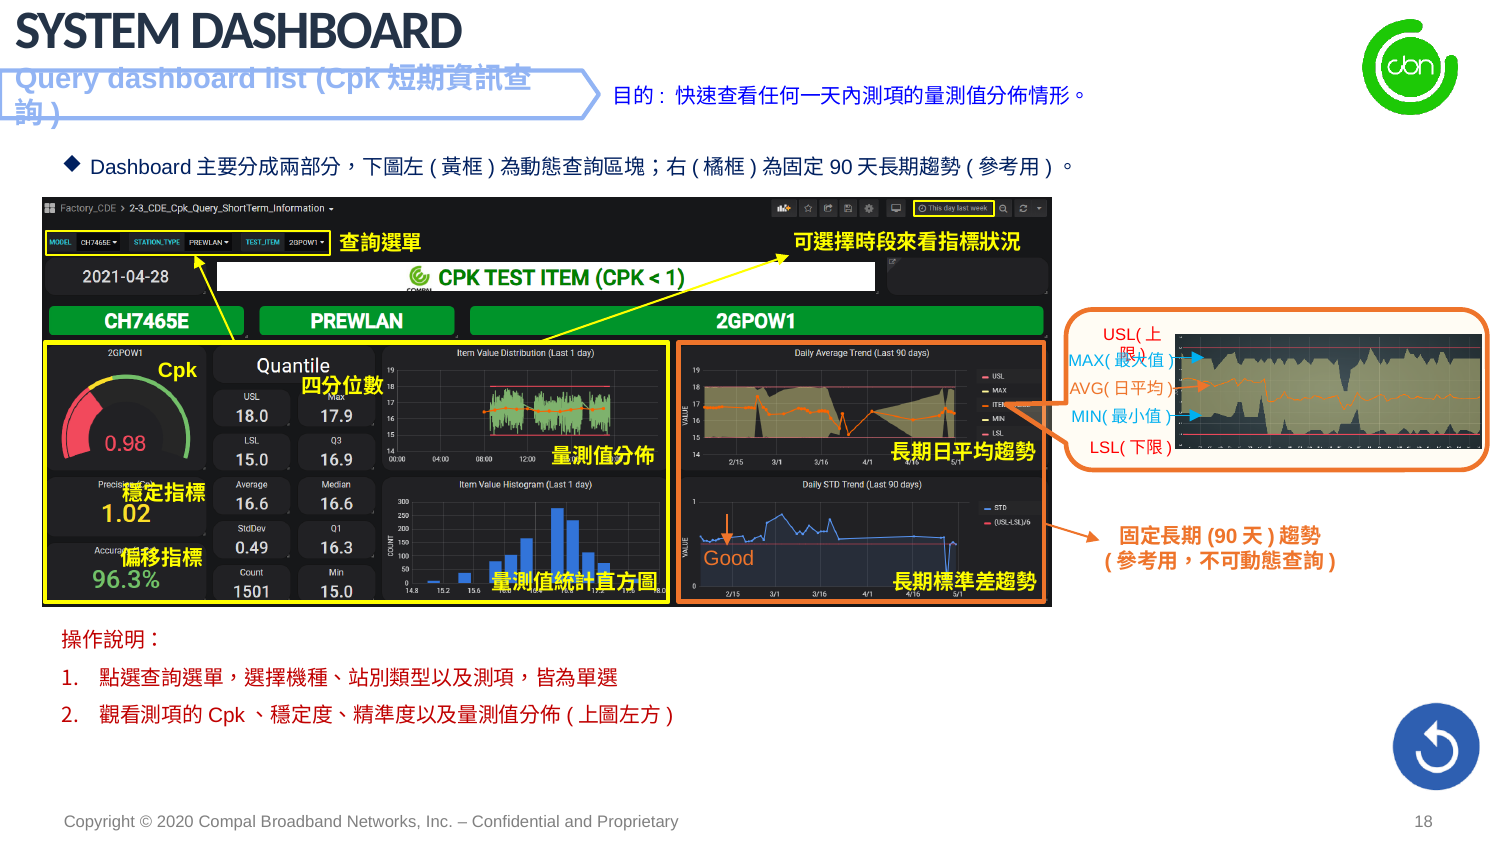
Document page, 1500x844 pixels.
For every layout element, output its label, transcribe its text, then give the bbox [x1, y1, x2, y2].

text_box System dashboard [0, 0, 1375, 86]
text_box Dashboard主要分成兩部分，下圖左(黃框)為動態查詢區塊；右(橘框)為固定90天長期趨勢(參考用)。 [47, 133, 1169, 187]
slide_number 18 [1372, 802, 1448, 839]
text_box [537, 255, 790, 343]
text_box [1053, 309, 1488, 471]
picture [42, 196, 1052, 608]
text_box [1043, 523, 1100, 541]
text_box 操作說明： 點選查詢選單，選擇機種、站別類型以及測項，皆為單選 觀看測項的Cpk、穩定度、精準度以及量測值分佈(上圖左方) [47, 616, 826, 735]
text_box Query dashboard list (Cpk短期資訊查詢) [0, 68, 597, 121]
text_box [194, 254, 235, 341]
text_box 固定長期(90天)趨勢 (參考用，不可動態查詢) [1089, 514, 1352, 580]
text_box 目的: 快速查看任何一天內測項的量測值分佈情形。 [597, 75, 1117, 116]
picture [1392, 702, 1480, 793]
picture [1362, 19, 1458, 115]
